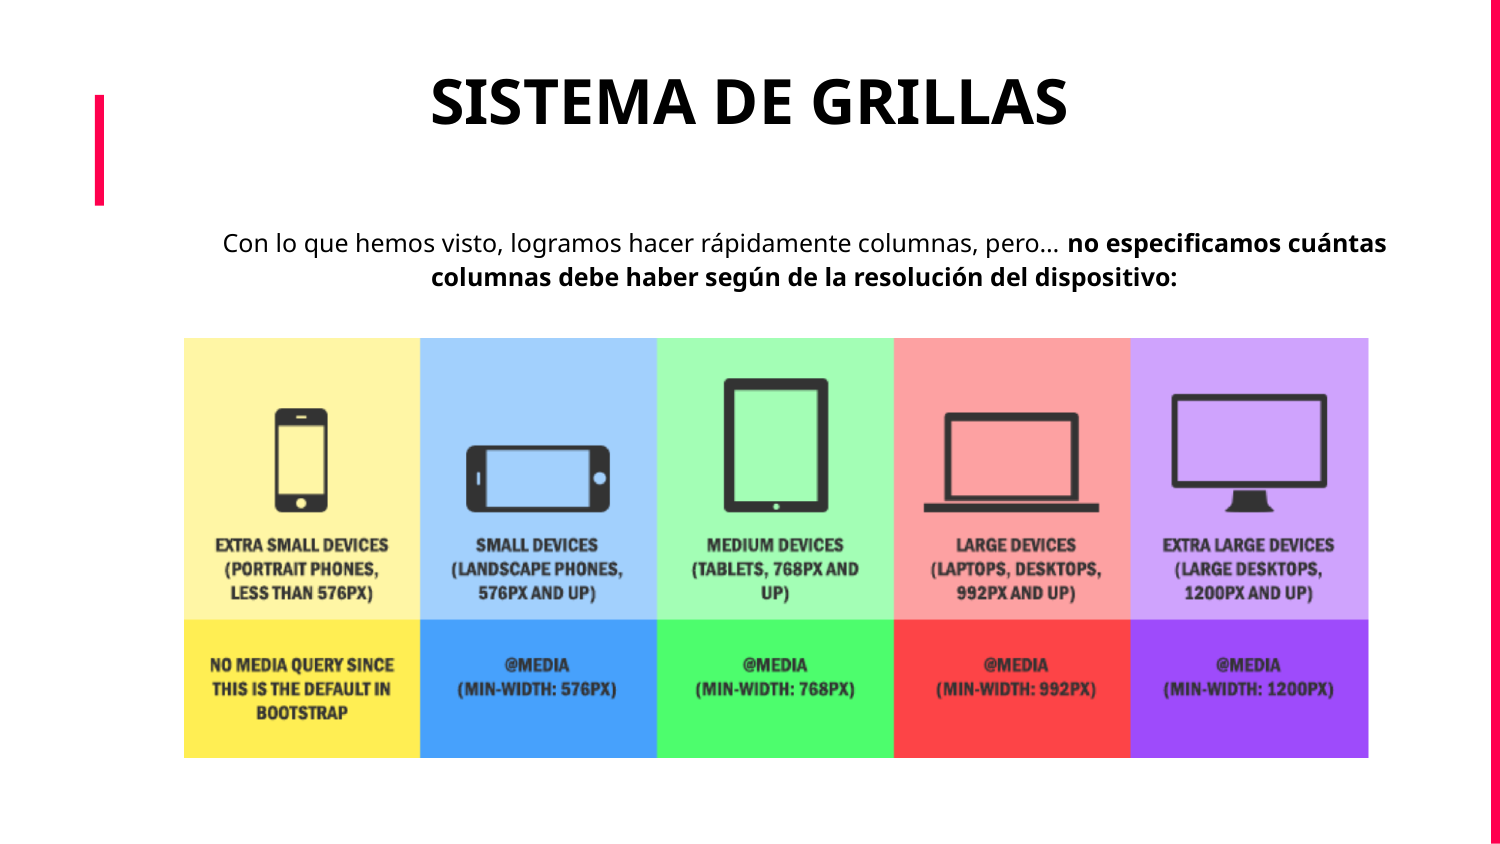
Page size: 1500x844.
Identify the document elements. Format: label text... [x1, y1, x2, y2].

picture [176, 334, 1375, 765]
text_box Con lo que hemos visto, logramos hacer rápidamente columnas, pero… no especificamos cuántas columnas debe haber según de la resolución del dispositivo: [206, 207, 1404, 336]
text_box SISTEMA DE GRILLAS [105, 35, 1395, 151]
